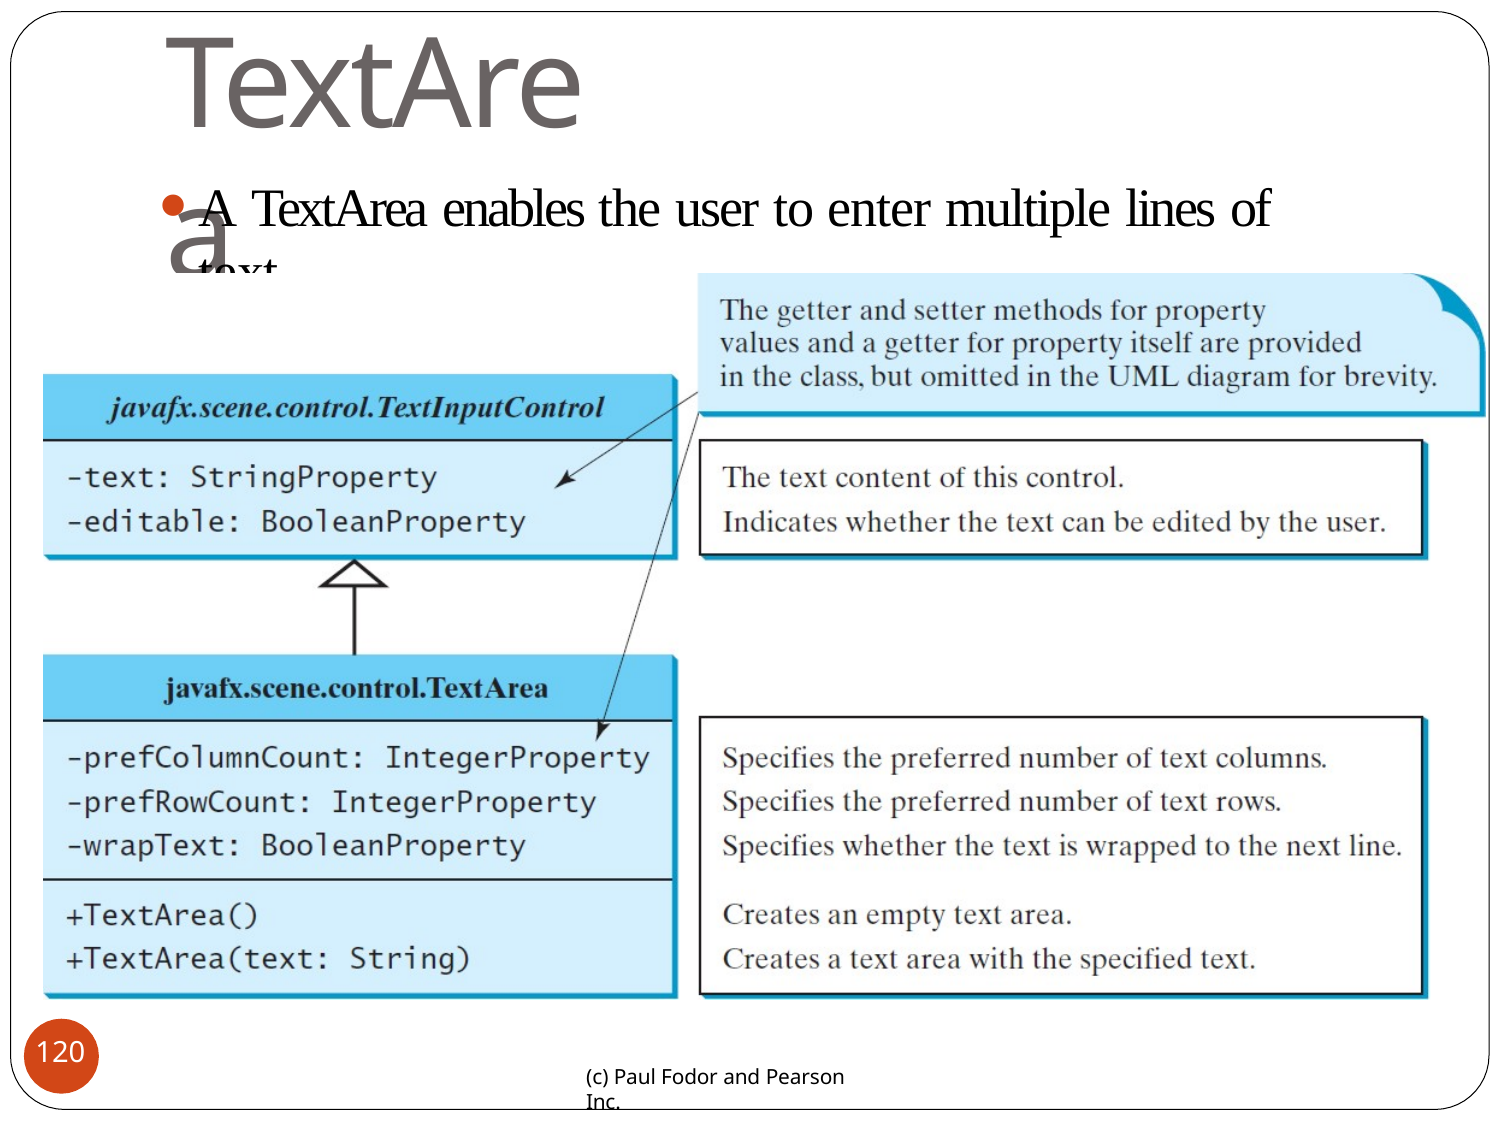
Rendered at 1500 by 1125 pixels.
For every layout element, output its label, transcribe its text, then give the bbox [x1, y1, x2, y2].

text_box [23, 1018, 99, 1094]
text_box A TextArea enables the user to enter multiple lines of text. [151, 169, 1343, 271]
text_box 120 [29, 1038, 94, 1074]
picture [43, 273, 1486, 1001]
title TextArea [162, 0, 614, 169]
footer (c) Paul Fodor and Pearson Inc. [583, 1063, 882, 1125]
